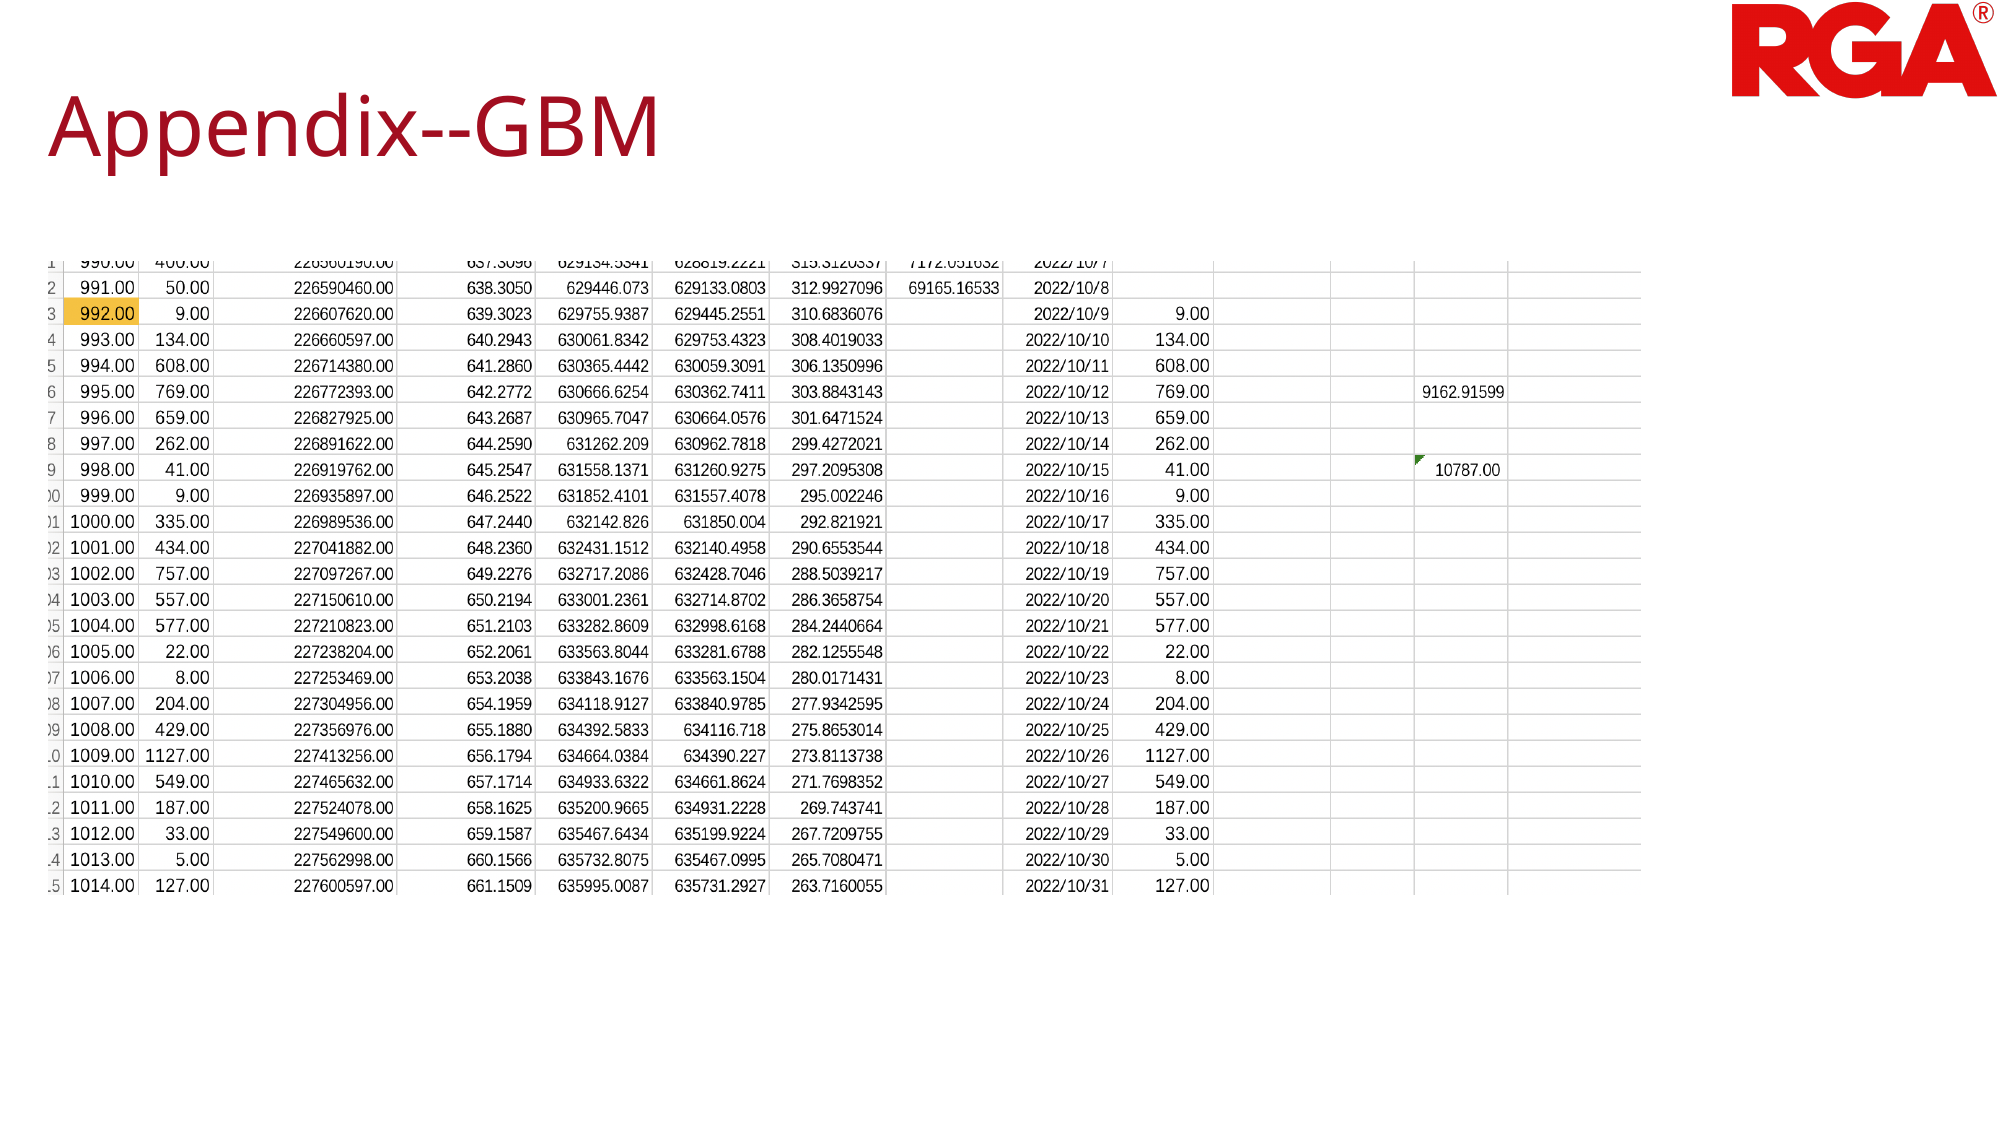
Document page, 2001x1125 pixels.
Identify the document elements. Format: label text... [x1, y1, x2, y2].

picture [48, 261, 1641, 895]
picture [1729, 0, 2000, 101]
text_box Appendix--GBM [48, 31, 812, 173]
